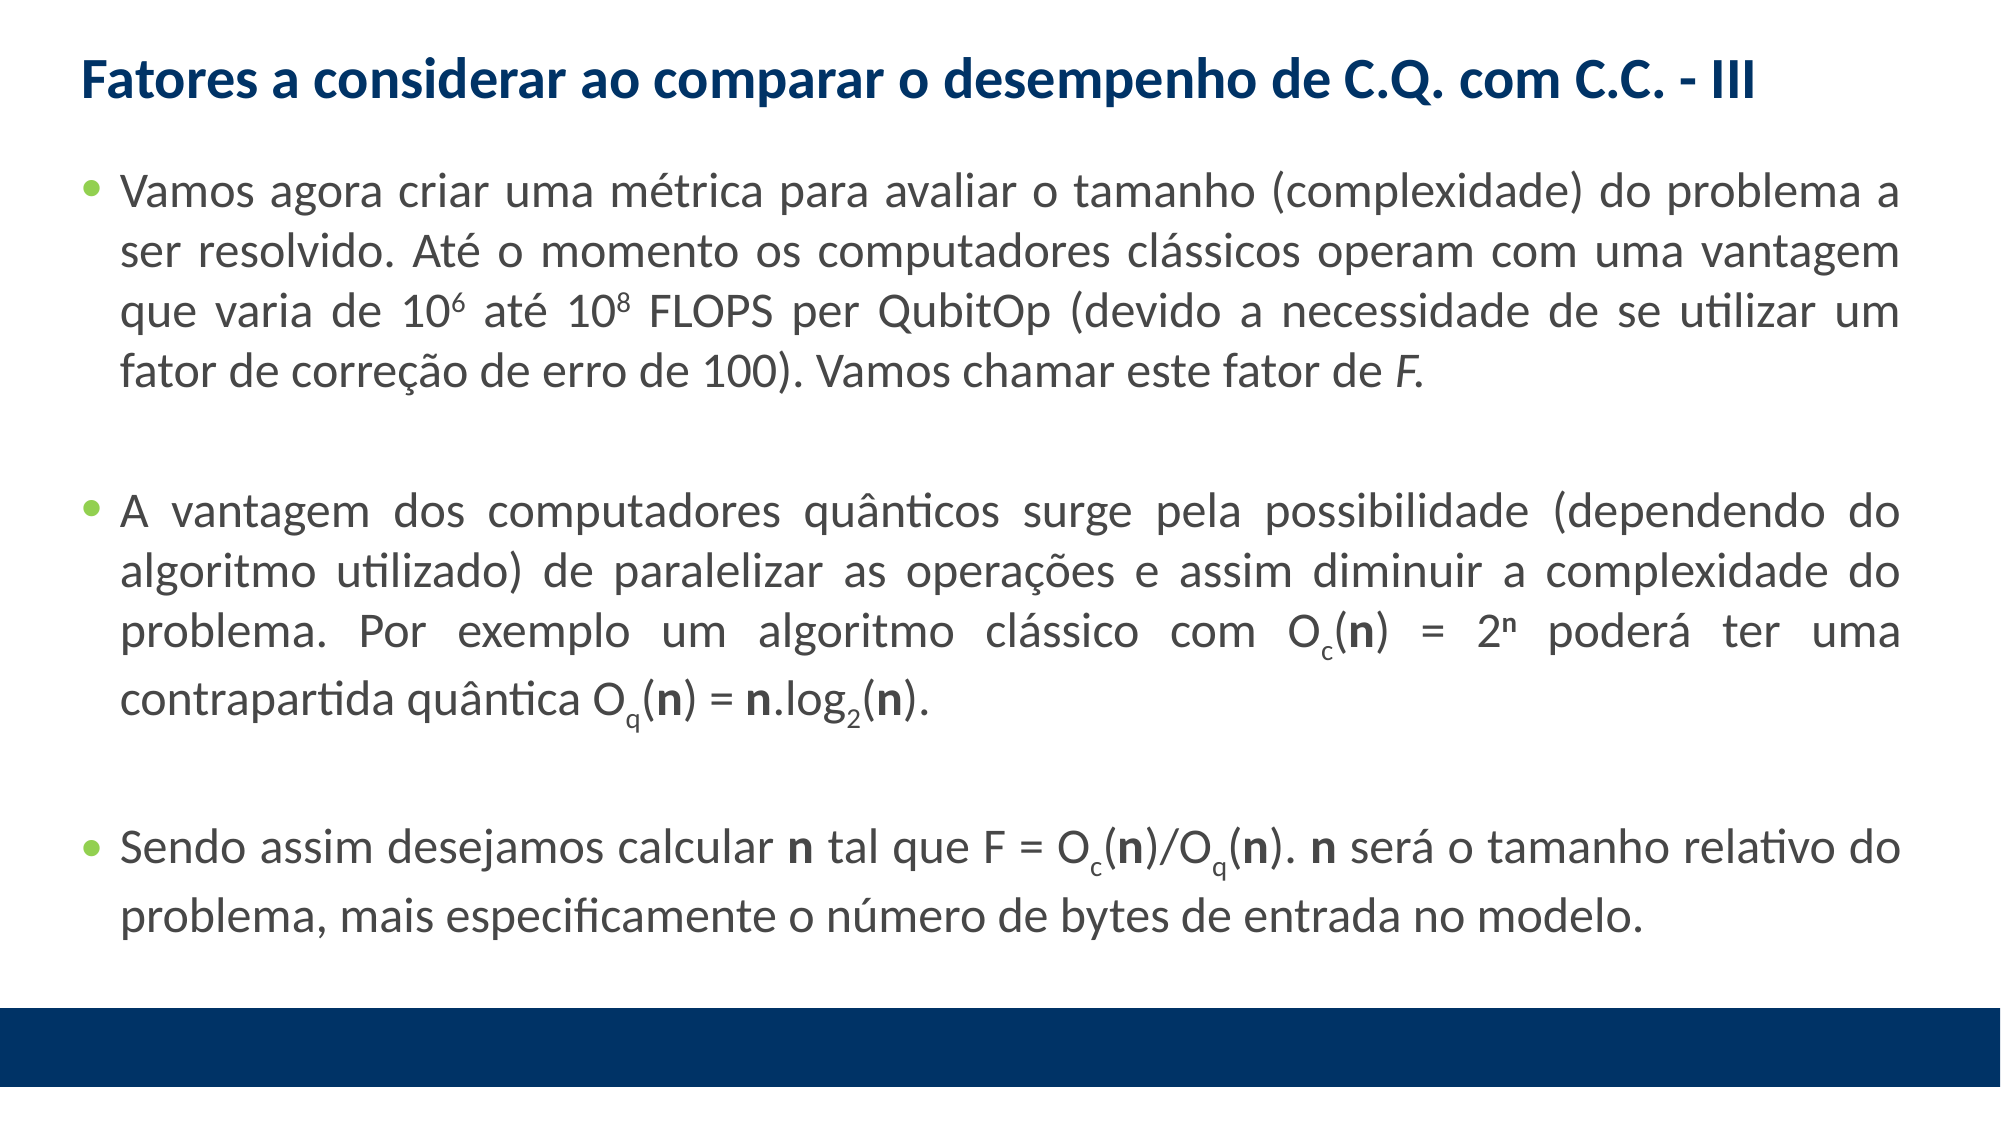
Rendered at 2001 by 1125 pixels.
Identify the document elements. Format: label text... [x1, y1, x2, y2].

title Fatores a considerar ao comparar o desempenho de C.Q. com C.C. - III [66, 12, 1917, 138]
list Vamos agora criar uma métrica para avaliar o tamanho (complexidade) do problema a ser resolvido. Até o momento os computadores clássicos operam com uma vantagem que varia de 106 até 108 FLOPS per QubitOp (devido a necessidade de se utilizar um fator de correção de erro de 100). Vamos chamar este fator de F. A vantagem dos computadores quânticos surge pela possibilidade (dependendo do algoritmo utilizado) de paralelizar as operações e assim diminuir a complexidade do problema. Por exemplo um algoritmo clássico com Oc(n) = 2n poderá ter uma contrapartida quântica Oq(n) = n.log2(n). Sendo assim desejamos calcular n tal que F = Oc(n)/Oq(n). n será o tamanho relativo do problema, mais especificamente o número de bytes de entrada no modelo. [66, 149, 1917, 1001]
